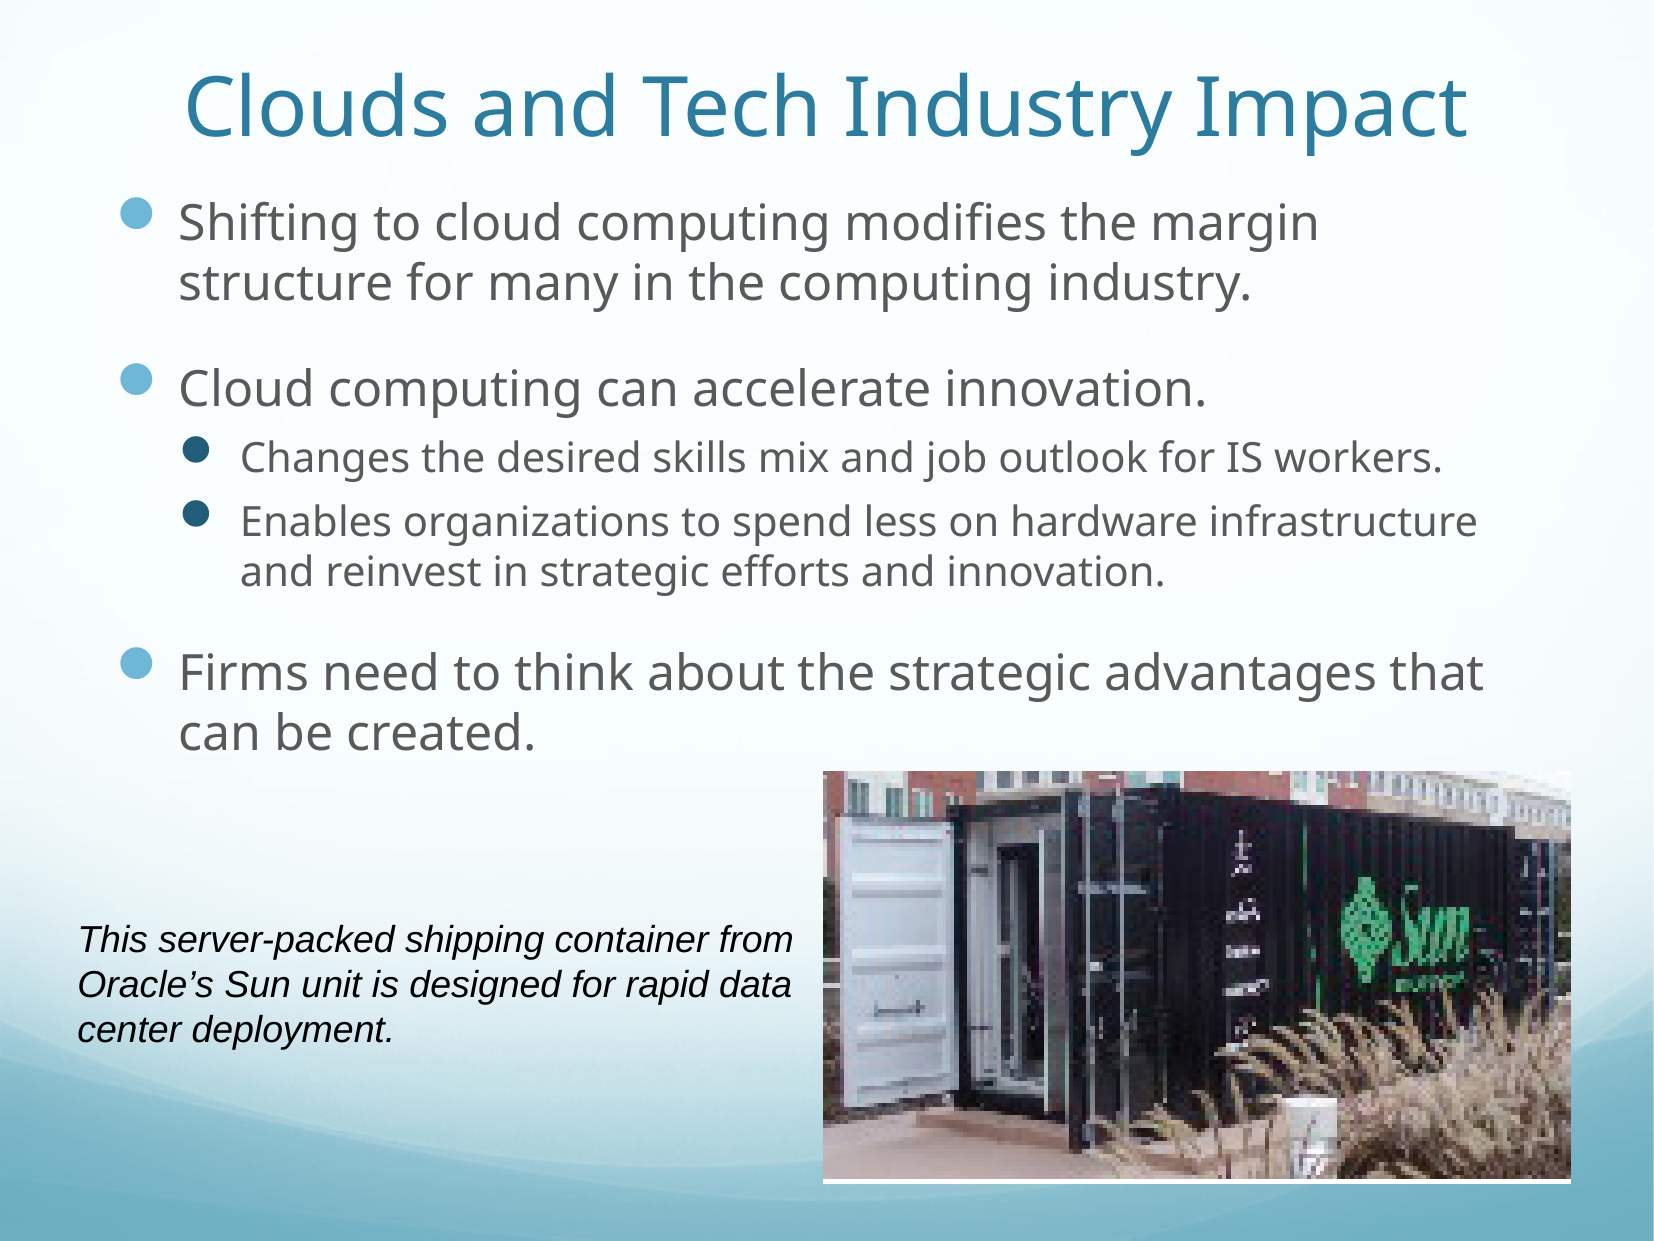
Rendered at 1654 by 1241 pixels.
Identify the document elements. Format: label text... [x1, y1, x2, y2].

text_box This server-packed shipping container from Oracle’s Sun unit is designed for rapid data center deployment. [62, 907, 816, 1058]
title Clouds and Tech Industry Impact [99, 0, 1554, 162]
list Shifting to cloud computing modifies the margin structure for many in the computing industry. Cloud computing can accelerate innovation. Changes the desired skills mix and job outlook for IS workers. Enables organizations to spend less on hardware infrastructure and reinvest in strategic efforts and innovation. Firms need to think about the strategic advantages that can be created. [99, 182, 1554, 907]
picture [0, 0, 1654, 1241]
